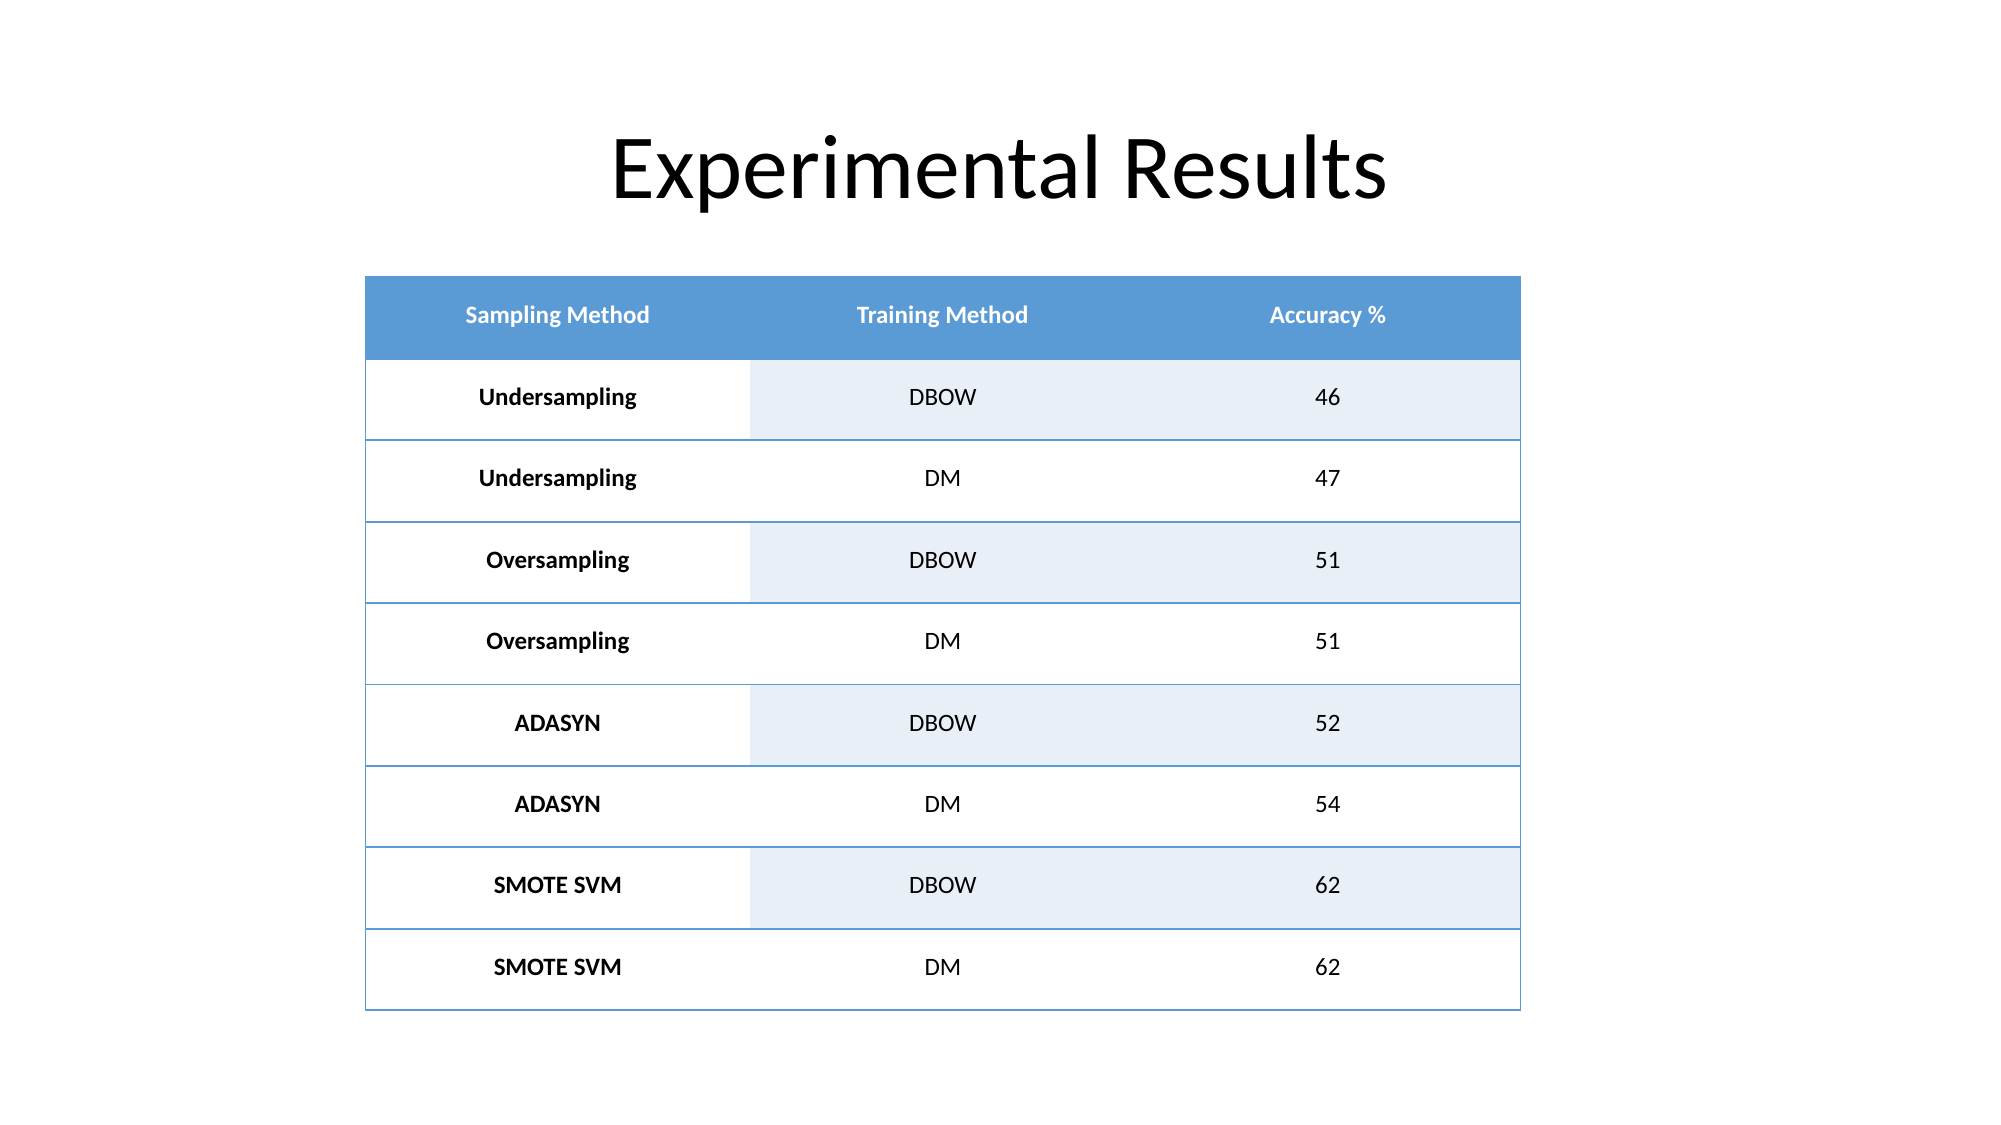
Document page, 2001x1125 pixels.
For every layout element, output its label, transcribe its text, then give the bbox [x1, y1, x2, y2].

table_cell Oversampling [366, 604, 750, 684]
table_cell DM [750, 604, 1135, 684]
table_cell 51 [1135, 523, 1520, 602]
table_cell DM [750, 930, 1135, 1009]
table_header Training Method [750, 278, 1135, 358]
table_header Sampling Method [366, 278, 750, 358]
table_cell DBOW [750, 523, 1135, 602]
table_cell 47 [1135, 441, 1520, 521]
table_cell 62 [1135, 848, 1520, 928]
table_cell ADASYN [366, 767, 750, 846]
table_cell 62 [1135, 930, 1520, 1009]
table_cell 46 [1135, 360, 1520, 439]
table_cell 52 [1135, 685, 1520, 765]
title Experimental Results [137, 59, 1863, 278]
table_cell SMOTE SVM [366, 930, 750, 1009]
table_cell DBOW [750, 848, 1135, 928]
table_cell DM [750, 767, 1135, 846]
table_cell 51 [1135, 604, 1520, 684]
table_cell Undersampling [366, 360, 750, 439]
table_header Accuracy % [1135, 278, 1520, 358]
table_cell 54 [1135, 767, 1520, 846]
table_cell DBOW [750, 360, 1135, 439]
table_cell SMOTE SVM [366, 848, 750, 928]
table_cell DM [750, 441, 1135, 521]
table_cell ADASYN [366, 685, 750, 765]
table_cell Undersampling [366, 441, 750, 521]
table_cell Oversampling [366, 523, 750, 602]
table_cell DBOW [750, 685, 1135, 765]
